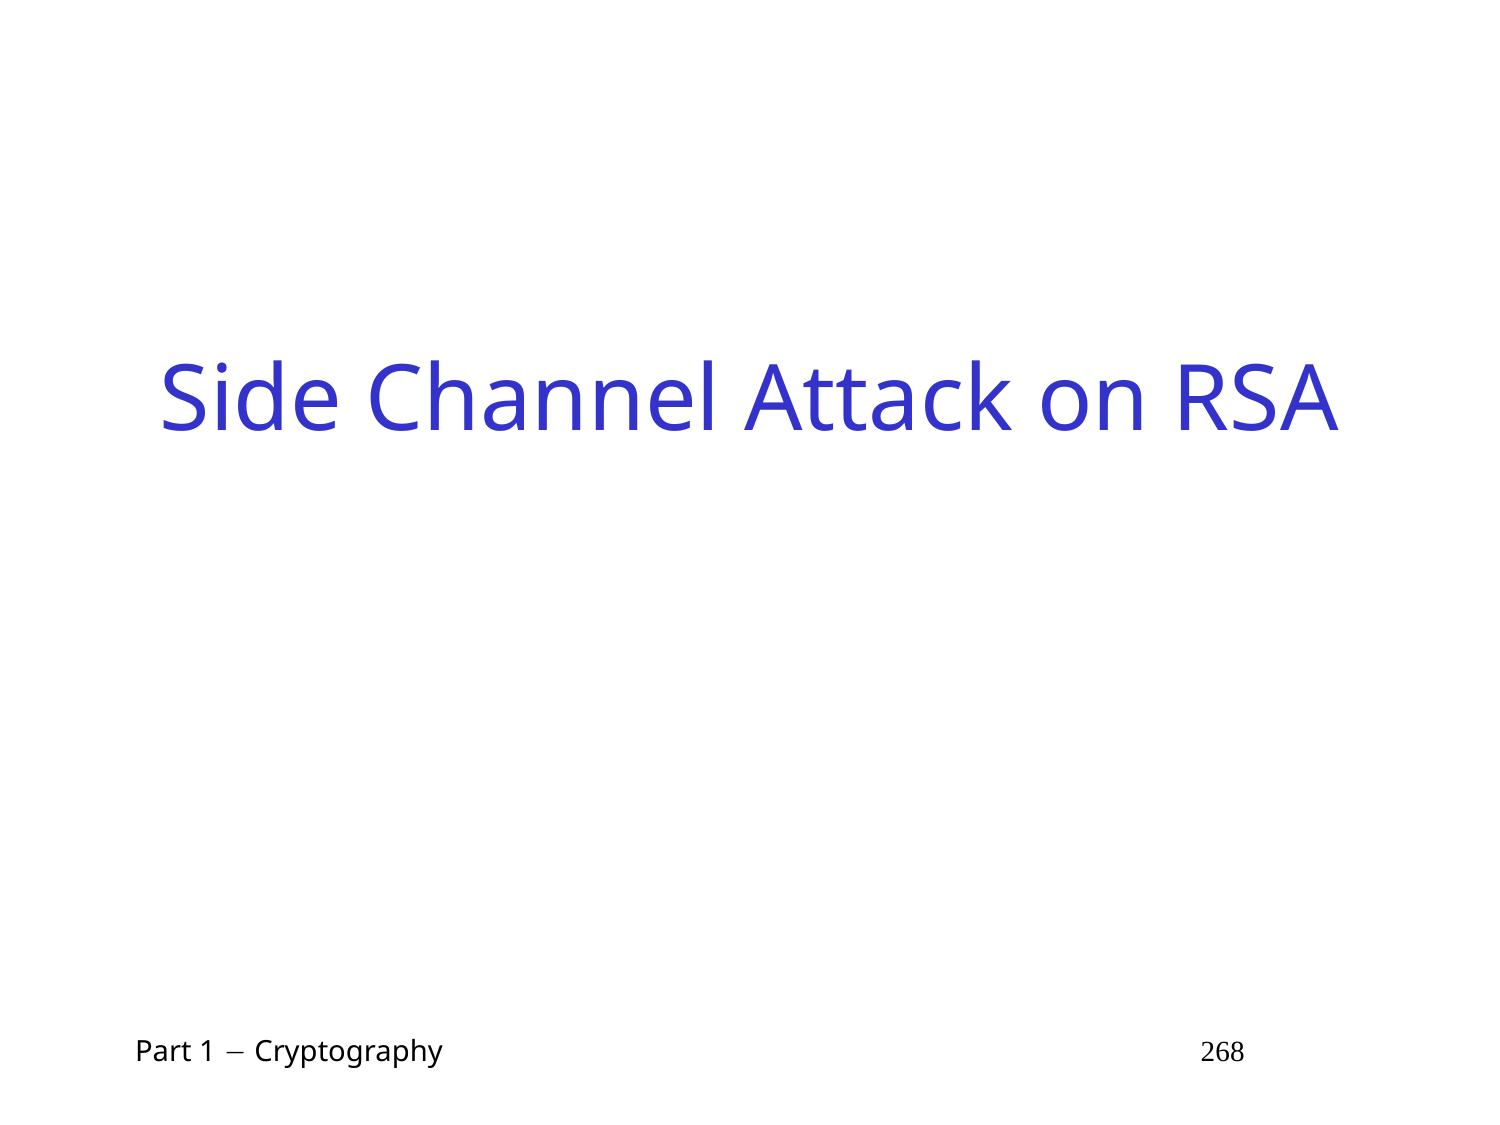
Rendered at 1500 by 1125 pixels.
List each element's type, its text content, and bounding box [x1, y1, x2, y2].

footer Part 1  Cryptography 268 [112, 1024, 1401, 1101]
title Side Channel Attack on RSA [112, 299, 1388, 488]
